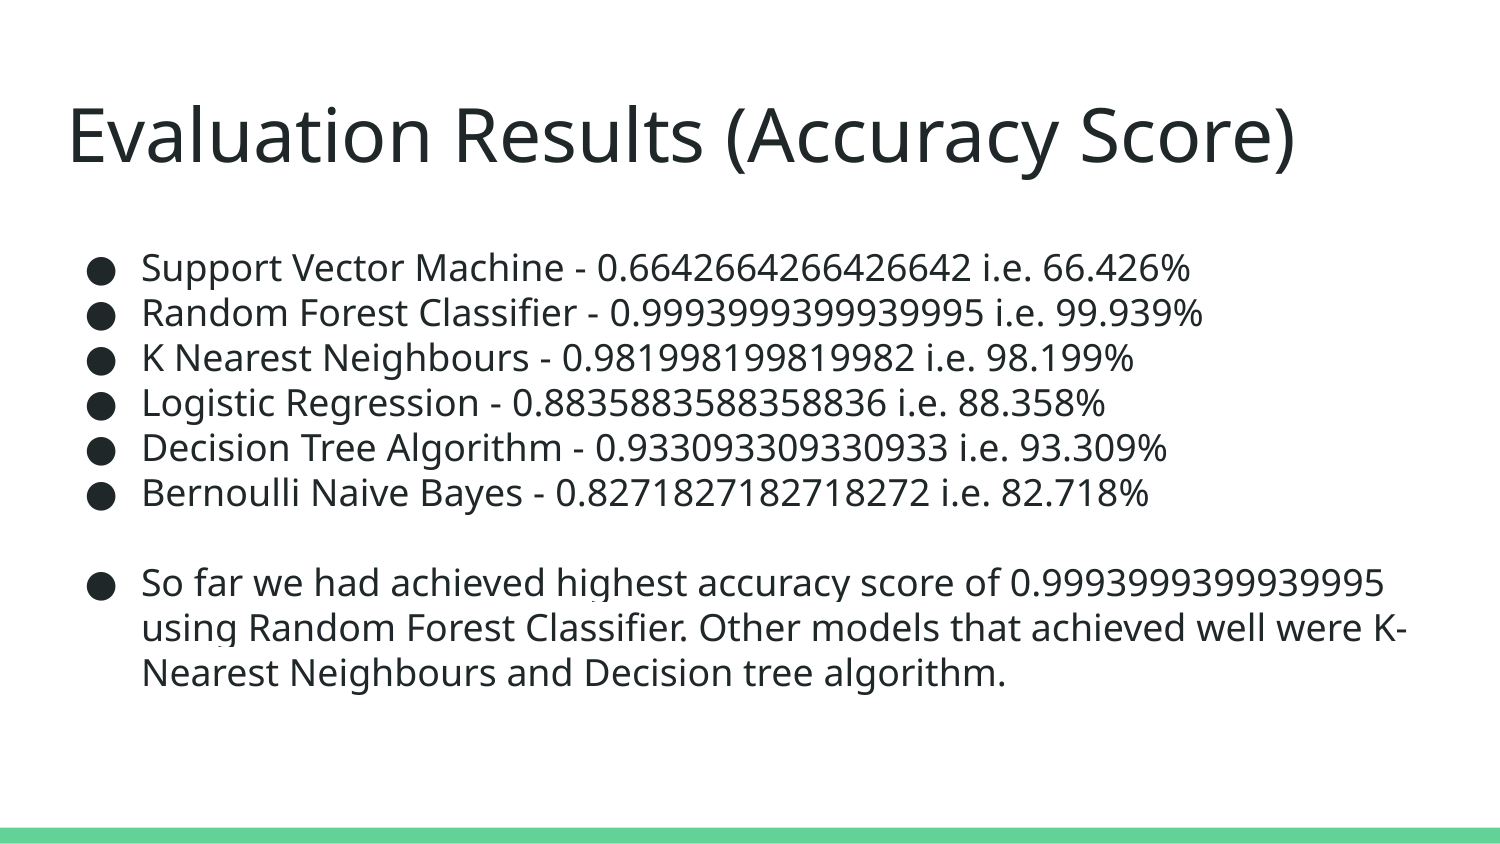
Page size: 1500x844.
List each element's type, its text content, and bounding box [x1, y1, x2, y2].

list Support Vector Machine - 0.6642664266426642 i.e. 66.426% Random Forest Classifier - 0.9993999399939995 i.e. 99.939% K Nearest Neighbours - 0.981998199819982 i.e. 98.199% Logistic Regression - 0.8835883588358836 i.e. 88.358% Decision Tree Algorithm - 0.933093309330933 i.e. 93.309% Bernoulli Naive Bayes - 0.8271827182718272 i.e. 82.718% So far we had achieved highest accuracy score of 0.9993999399939995 using Random Forest Classifier. Other models that achieved well were K-Nearest Neighbours and Decision tree algorithm. [51, 229, 1449, 750]
title Evaluation Results (Accuracy Score) [51, 72, 1449, 167]
